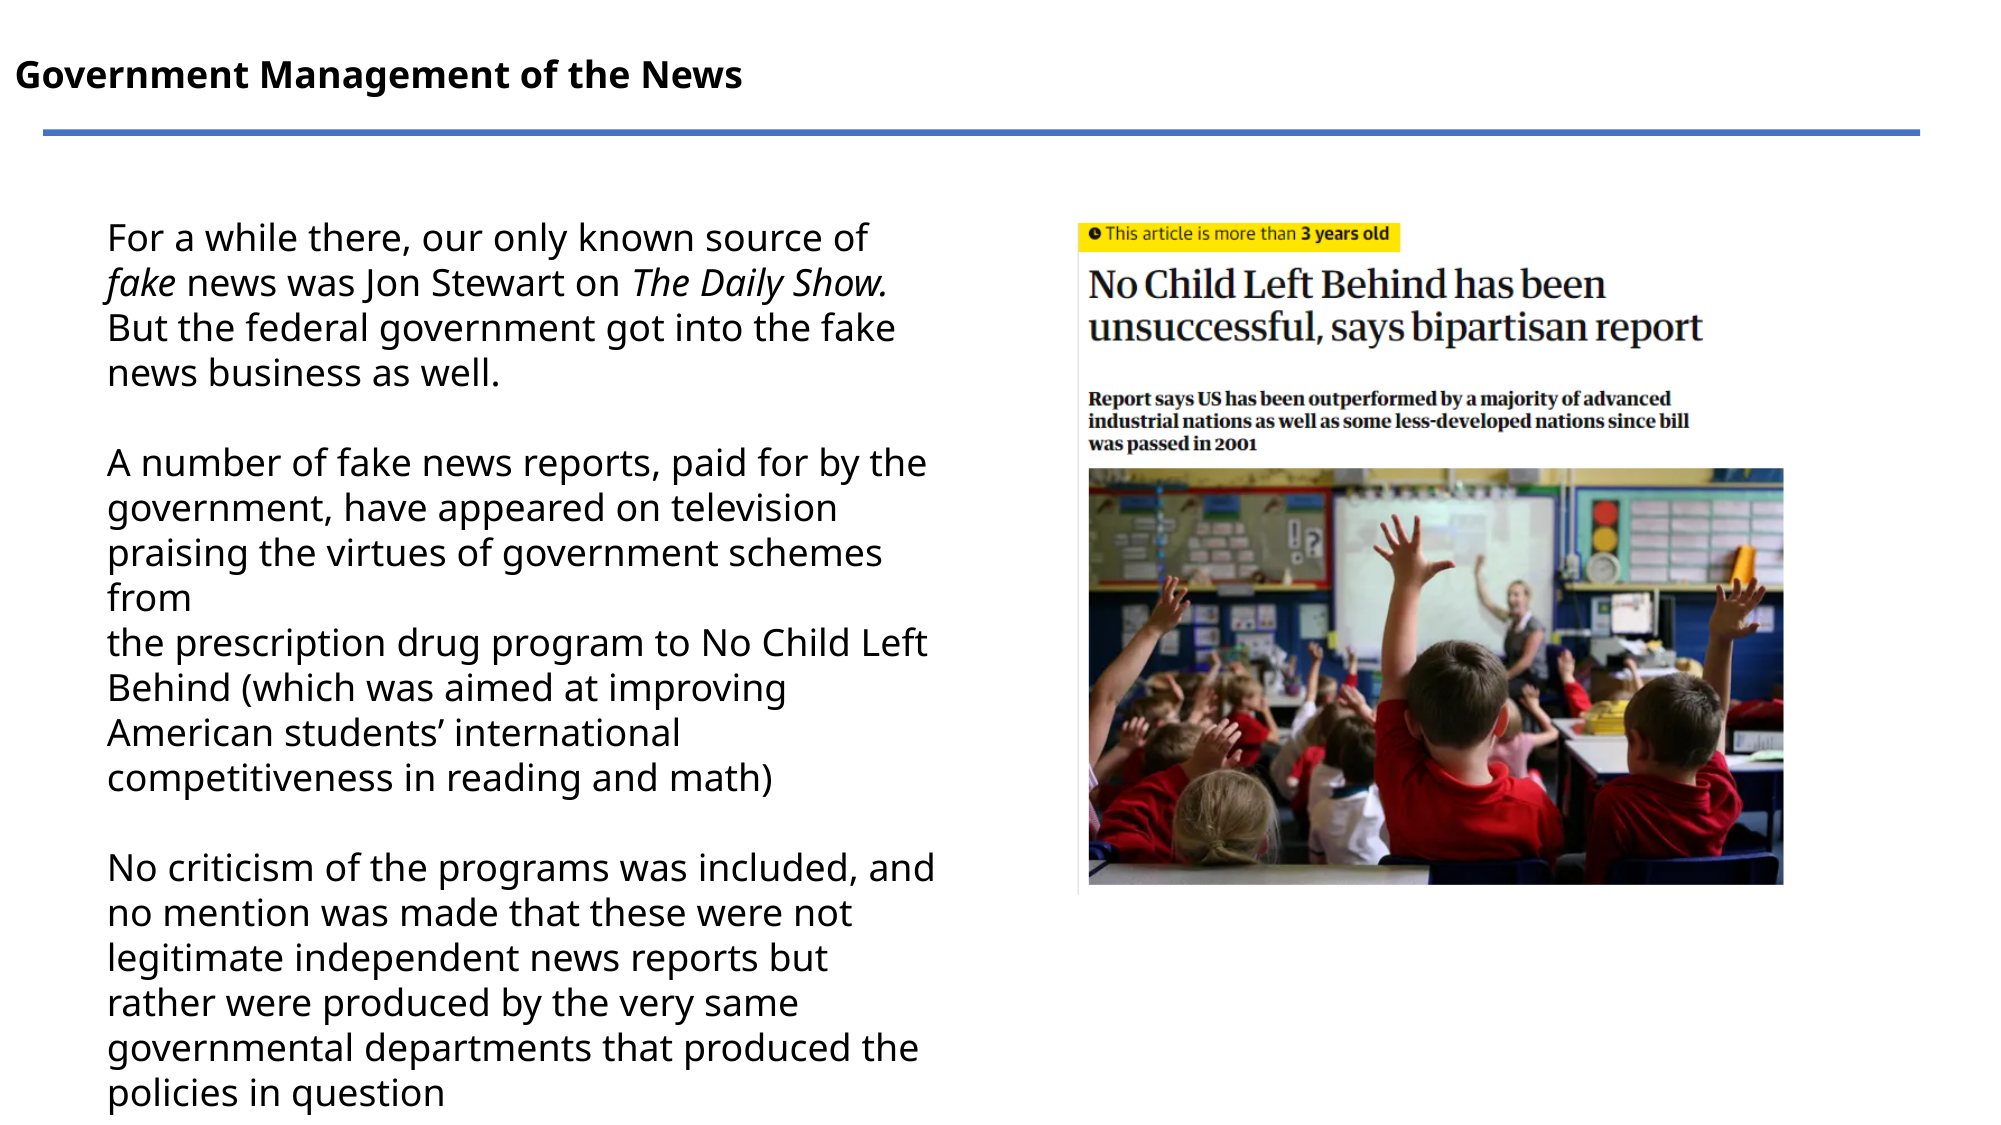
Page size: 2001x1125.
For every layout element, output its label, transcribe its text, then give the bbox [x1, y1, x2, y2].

picture [1071, 223, 1862, 895]
text_box For a while there, our only known source of fake news was Jon Stewart on The Daily Show. But the federal government got into the fake news business as well. A number of fake news reports, paid for by the government, have appeared on television praising the virtues of government schemes from the prescription drug program to No Child Left Behind (which was aimed at improving American students’ international competitiveness in reading and math) No criticism of the programs was included, and no mention was made that these were not legitimate independent news reports but rather were produced by the very same governmental departments that produced the policies in question [92, 206, 956, 1122]
text_box Government Management of the News [0, 43, 759, 104]
text_box [42, 128, 1921, 137]
